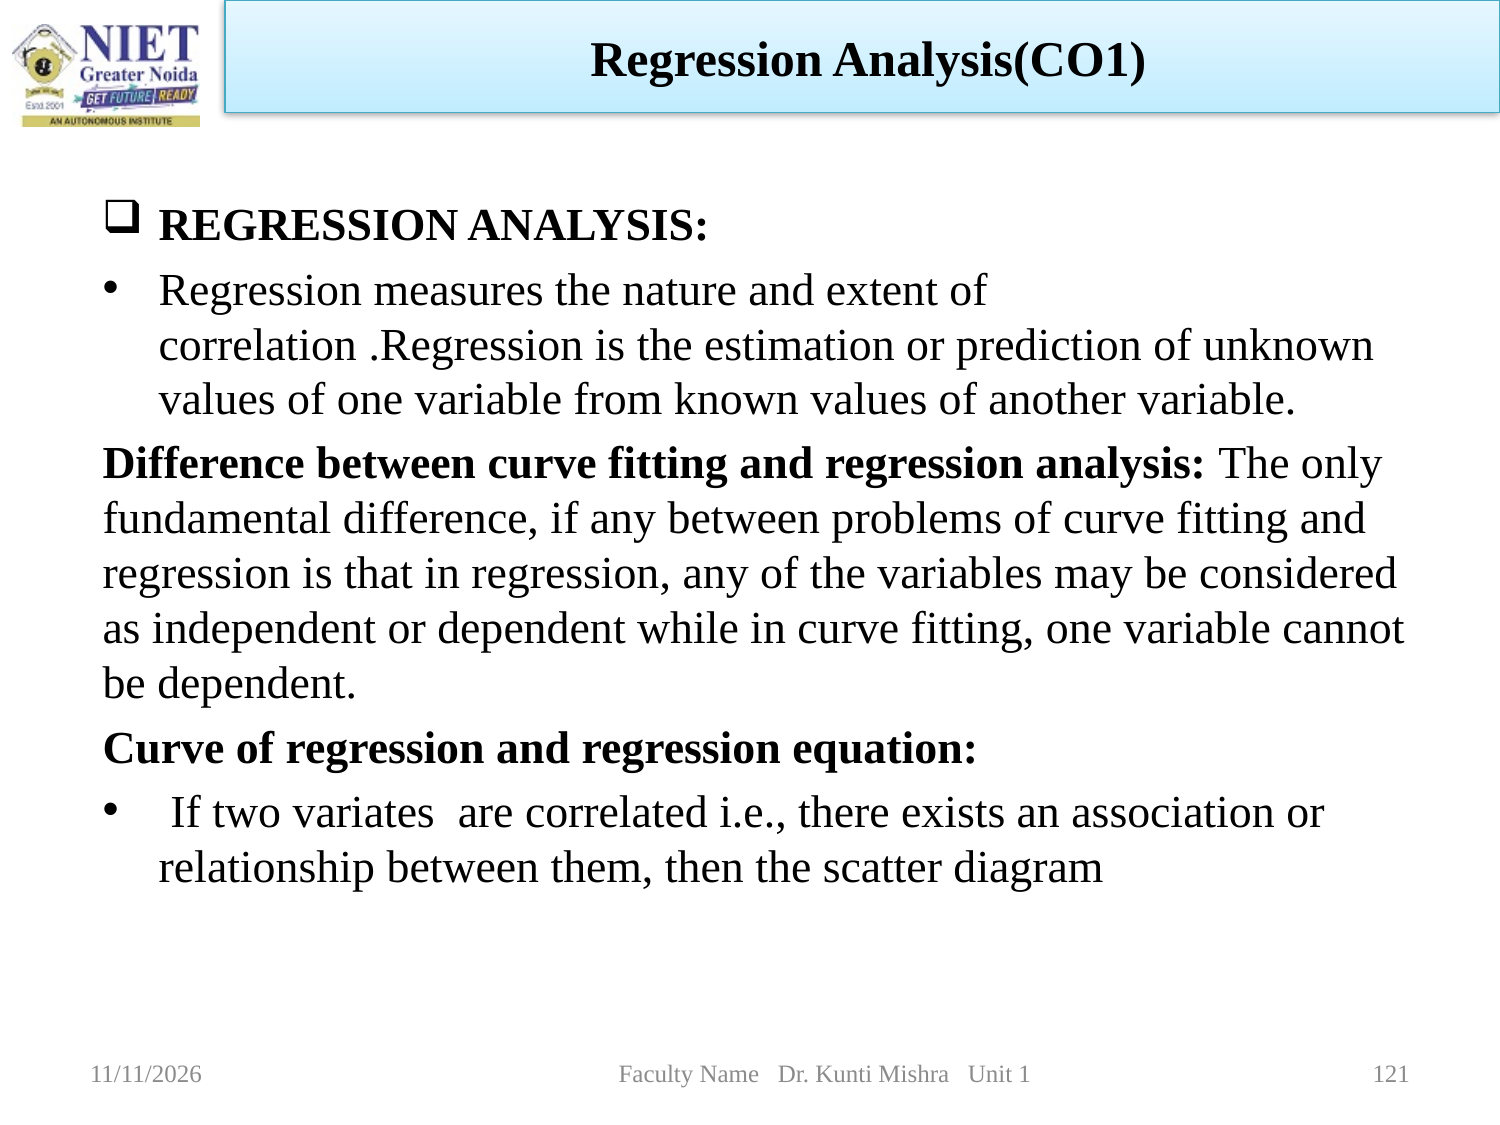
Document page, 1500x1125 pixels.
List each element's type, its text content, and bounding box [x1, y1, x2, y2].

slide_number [75, 1042, 412, 1103]
picture [12, 24, 200, 127]
footer Faculty Name Dr. Kunti Mishra Unit 1 [412, 1042, 1074, 1103]
text_box Regression Analysis(CO1) [224, 0, 1500, 113]
slide_number 121 [1074, 1042, 1425, 1103]
